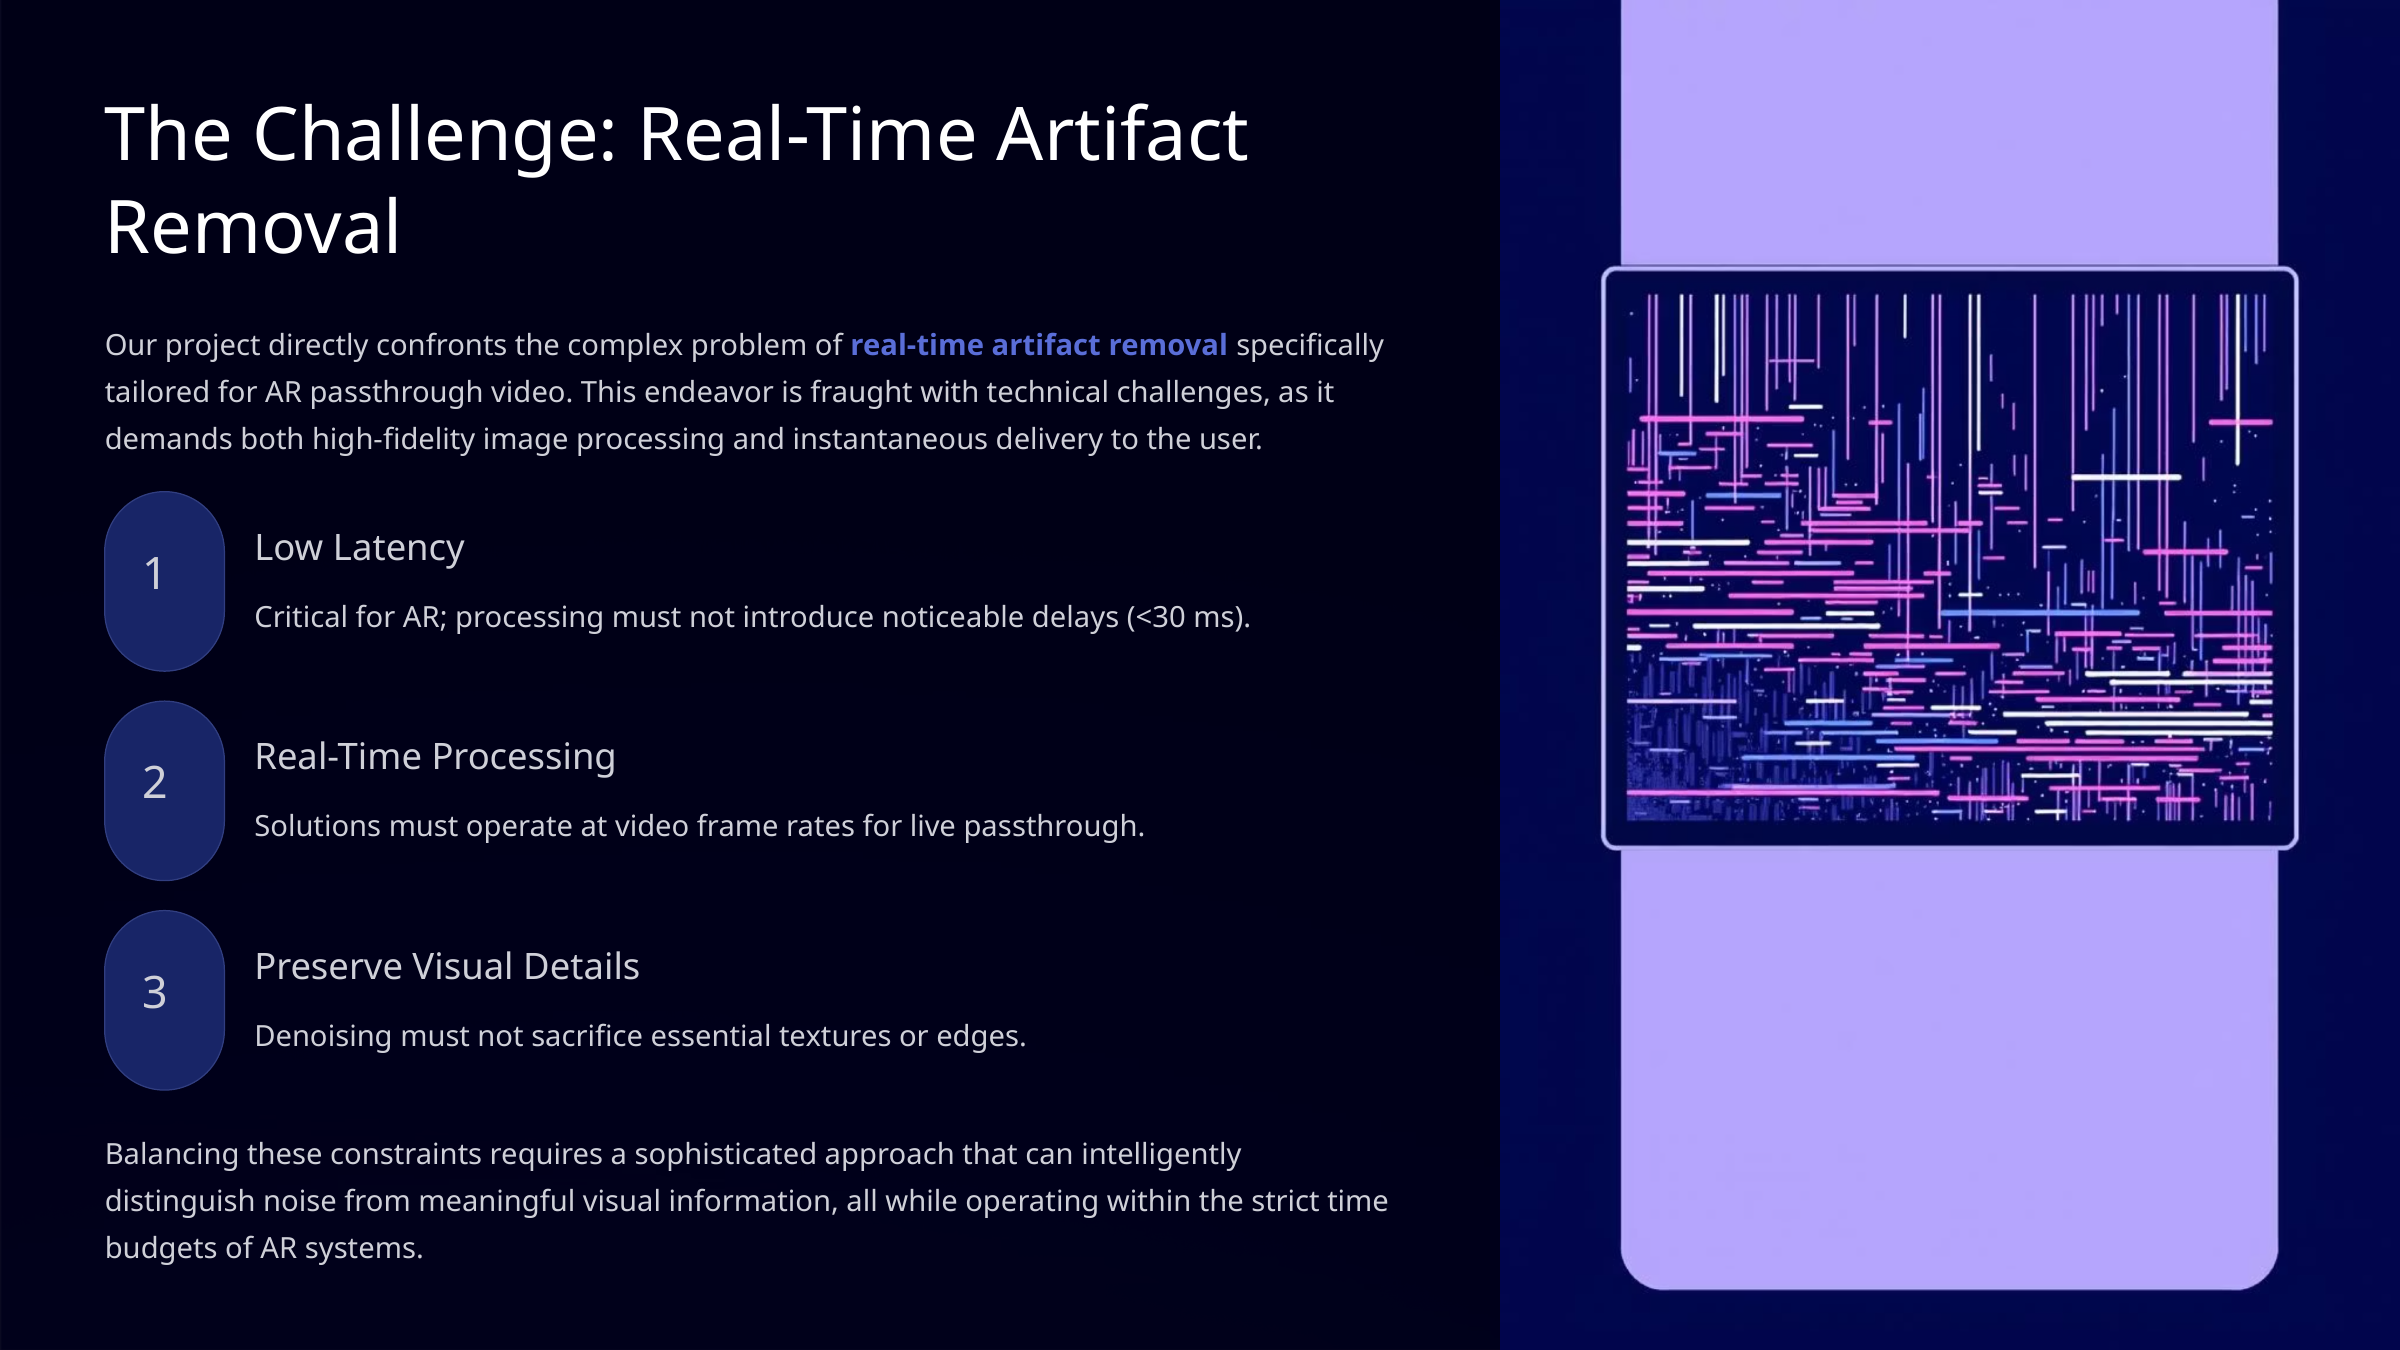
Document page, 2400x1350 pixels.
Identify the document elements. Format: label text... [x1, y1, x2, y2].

text_box Real-Time Processing [254, 731, 629, 778]
text_box Balancing these constraints requires a sophisticated approach that can intelligently distinguish noise from meaningful visual information, all while operating within the strict time budgets of AR systems. [104, 1123, 1396, 1268]
text_box Our project directly confronts the complex problem of real-time artifact removal specifically tailored for AR passthrough video. This endeavor is fraught with technical challenges, as it demands both high-fidelity image processing and instantaneous delivery to the user. [104, 314, 1396, 458]
text_box Solutions must operate at video frame rates for live passthrough. [254, 795, 1396, 844]
text_box The Challenge: Real-Time Artifact Removal [104, 82, 1396, 270]
text_box Denoising must not sacrifice essential textures or edges. [254, 1005, 1396, 1054]
text_box Low Latency [254, 521, 629, 569]
text_box [104, 491, 225, 672]
text_box [104, 910, 225, 1091]
text_box [104, 701, 225, 881]
text_box Critical for AR; processing must not introduce noticeable delays (<30 ms). [254, 586, 1396, 635]
text_box 3 [142, 972, 187, 1029]
text_box 2 [142, 762, 187, 819]
text_box 1 [142, 553, 187, 610]
text_box Preserve Visual Details [254, 940, 640, 988]
picture [1499, 0, 2400, 1350]
